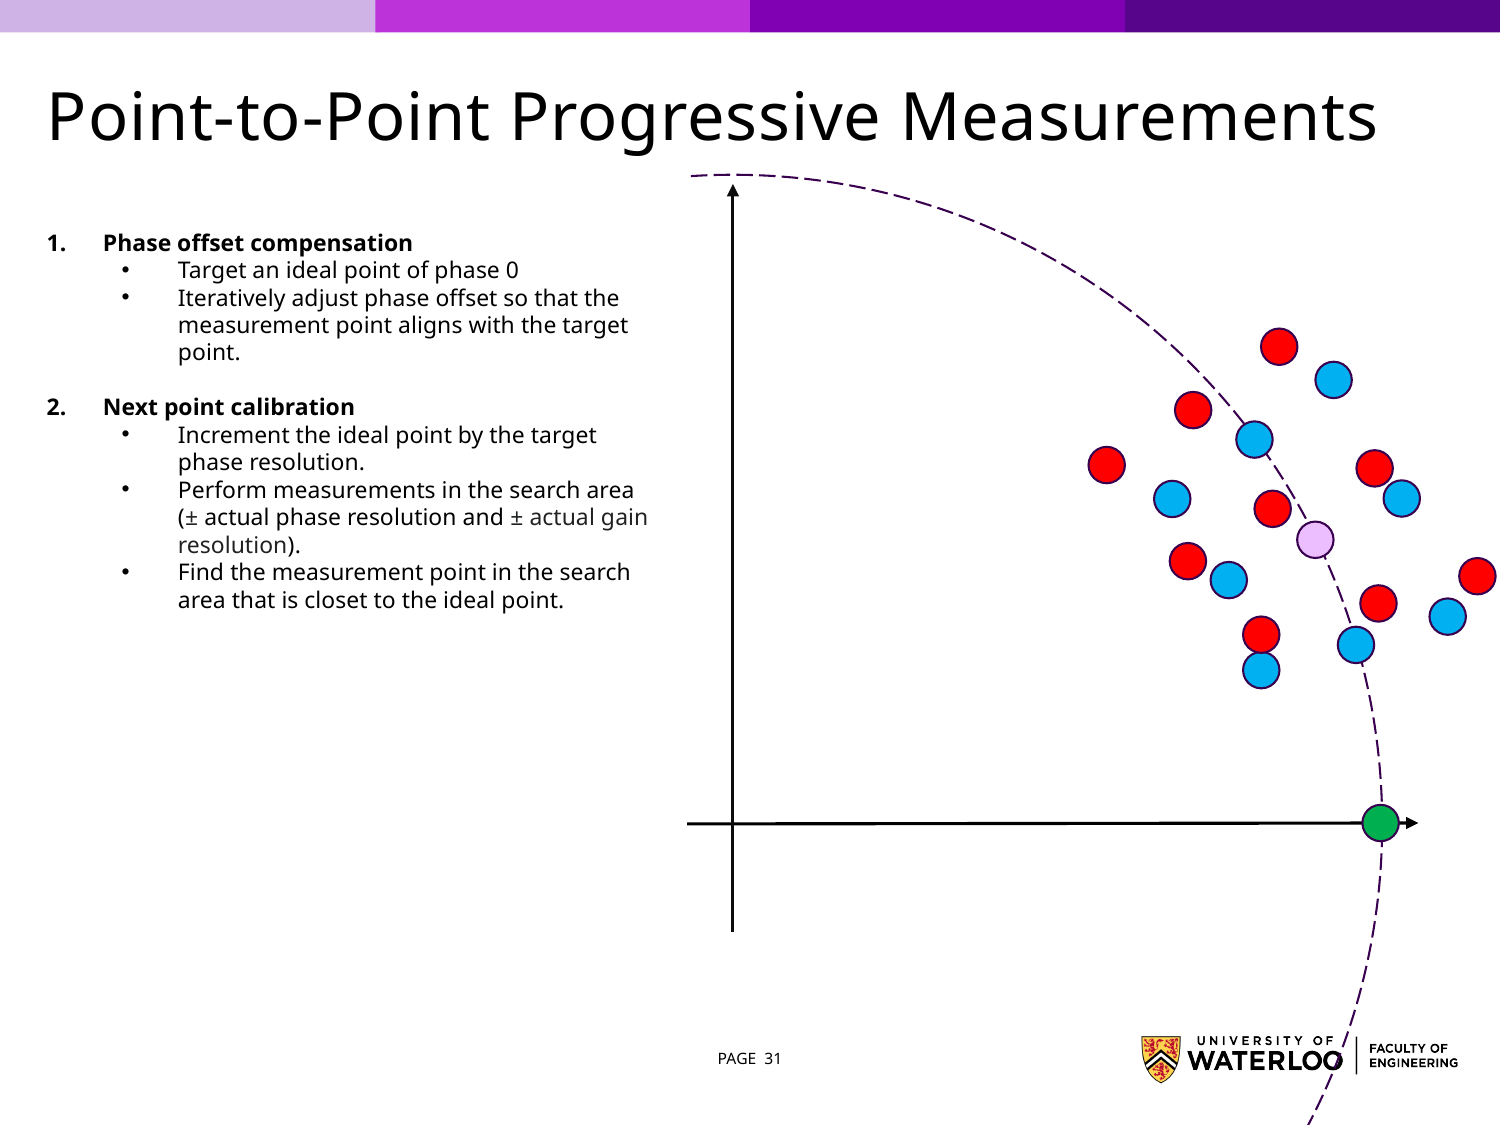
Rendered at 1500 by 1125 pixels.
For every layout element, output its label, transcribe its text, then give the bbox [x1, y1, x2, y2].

text_box [1314, 360, 1353, 400]
text_box [1242, 652, 1281, 690]
text_box [1336, 625, 1376, 665]
text_box [1209, 560, 1249, 600]
text_box [1173, 390, 1213, 430]
text_box [1428, 597, 1467, 636]
text_box [1361, 825, 1400, 843]
text_box [1087, 445, 1126, 485]
text_box [1235, 420, 1274, 459]
title Point-to-Point Progressive Measurements [31, 46, 1456, 194]
text_box [1153, 479, 1192, 519]
text_box [1458, 556, 1497, 596]
text_box [1259, 327, 1299, 367]
text_box [1296, 520, 1335, 560]
text_box Phase offset compensation Target an ideal point of phase 0 Iteratively adjust phase offset so that the measurement point aligns with the target point. Next point calibration Increment the ideal point by the target phase resolution. Perform measurements in the search area (± actual phase resolution and ± actual gain resolution). Find the measurement point in the search area that is closet to the ideal point. [31, 220, 664, 675]
picture [1314, 1002, 1500, 1117]
text_box [1382, 479, 1422, 518]
text_box [1253, 489, 1292, 529]
text_box [33, 157, 688, 1125]
text_box [688, 173, 1383, 823]
text_box [688, 825, 1383, 1125]
text_box [1355, 449, 1394, 488]
text_box [1168, 541, 1208, 581]
text_box [1361, 803, 1400, 823]
text_box [1359, 584, 1398, 623]
text_box [1242, 615, 1281, 654]
